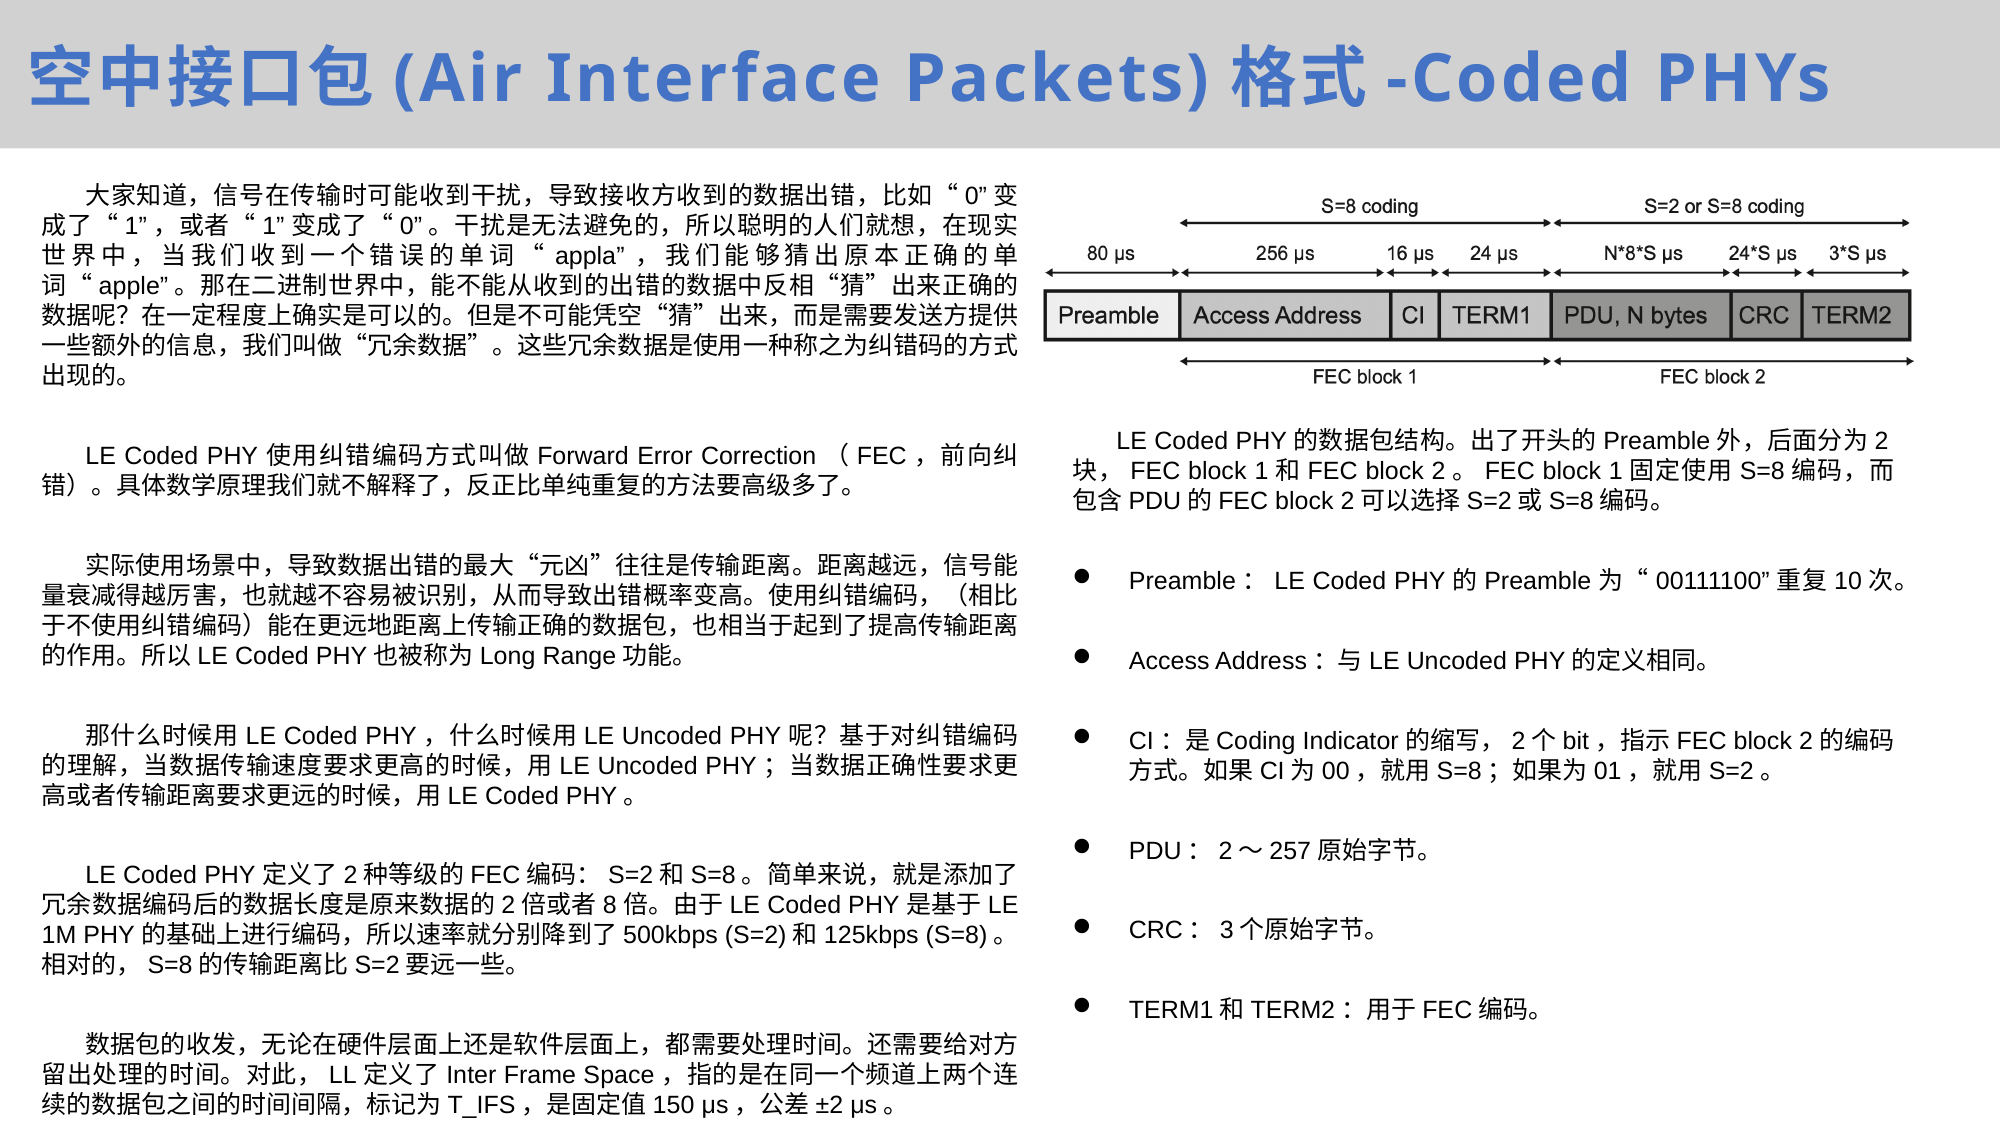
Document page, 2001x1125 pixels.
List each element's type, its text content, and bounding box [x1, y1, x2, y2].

text_box 空中接口包(Air Interface Packets)格式-Coded PHYs [17, 24, 1868, 125]
text_box 大家知道，信号在传输时可能收到干扰，导致接收方收到的数据出错，比如“0”变成了“1”，或者“1”变成了“0”。干扰是无法避免的，所以聪明的人们就想，在现实世界中，当我们收到一个错误的单词“appla”，我们能够猜出原本正确的单词“apple”。那在二进制世界中，能不能从收到的出错的数据中反相“猜”出来正确的数据呢？在一定程度上确实是可以的。但是不可能凭空“猜”出来，而是需要发送方提供一些额外的信息，我们叫做“冗余数据”。这些冗余数据是使用一种称之为纠错码的方式出现的。 LE Coded PHY使用纠错编码方式叫做Forward Error Correction（FEC，前向纠错）。具体数学原理我们就不解释了，反正比单纯重复的方法要高级多了。 实际使用场景中，导致数据出错的最大“元凶”往往是传输距离。距离越远，信号能量衰减得越厉害，也就越不容易被识别，从而导致出错概率变高。使用纠错编码，（相比于不使用纠错编码）能在更远地距离上传输正确的数据包，也相当于起到了提高传输距离的作用。所以LE Coded PHY也被称为Long Range功能。 那什么时候用LE Coded PHY，什么时候用LE Uncoded PHY呢？基于对纠错编码的理解，当数据传输速度要求更高的时候，用LE Uncoded PHY；当数据正确性要求更高或者传输距离要求更远的时候，用LE Coded PHY。 LE Coded PHY定义了2种等级的FEC编码：S=2和S=8。简单来说，就是添加了冗余数据编码后的数据长度是原来数据的2倍或者8倍。由于LE Coded PHY是基于LE 1M PHY的基础上进行编码，所以速率就分别降到了500kbps (S=2)和125kbps (S=8)。相对的，S=8的传输距离比S=2要远一些。 数据包的收发，无论在硬件层面上还是软件层面上，都需要处理时间。还需要给对方留出处理的时间。对此，LL定义了Inter Frame Space，指的是在同一个频道上两个连续的数据包之间的时间间隔，标记为T_IFS，是固定值150 μs，公差±2 μs。 [26, 172, 1034, 1125]
text_box [0, 0, 2000, 149]
text_box LE Coded PHY的数据包结构。出了开头的Preamble外，后面分为2块，FEC block 1和FEC block 2。FEC block 1固定使用S=8编码，而包含PDU的FEC block 2可以选择S=2或S=8编码。 Preamble：LE Coded PHY的Preamble为“00111100”重复10次。 Access Address：与LE Uncoded PHY的定义相同。 CI：是Coding Indicator的缩写，2个bit，指示FEC block 2的编码方式。如果CI为00，就用S=8；如果为01，就用S=2。 PDU：2～257原始字节。 CRC：3个原始字节。 TERM1和TERM2：用于FEC编码。 [1057, 417, 1910, 1032]
picture [1033, 190, 1920, 390]
